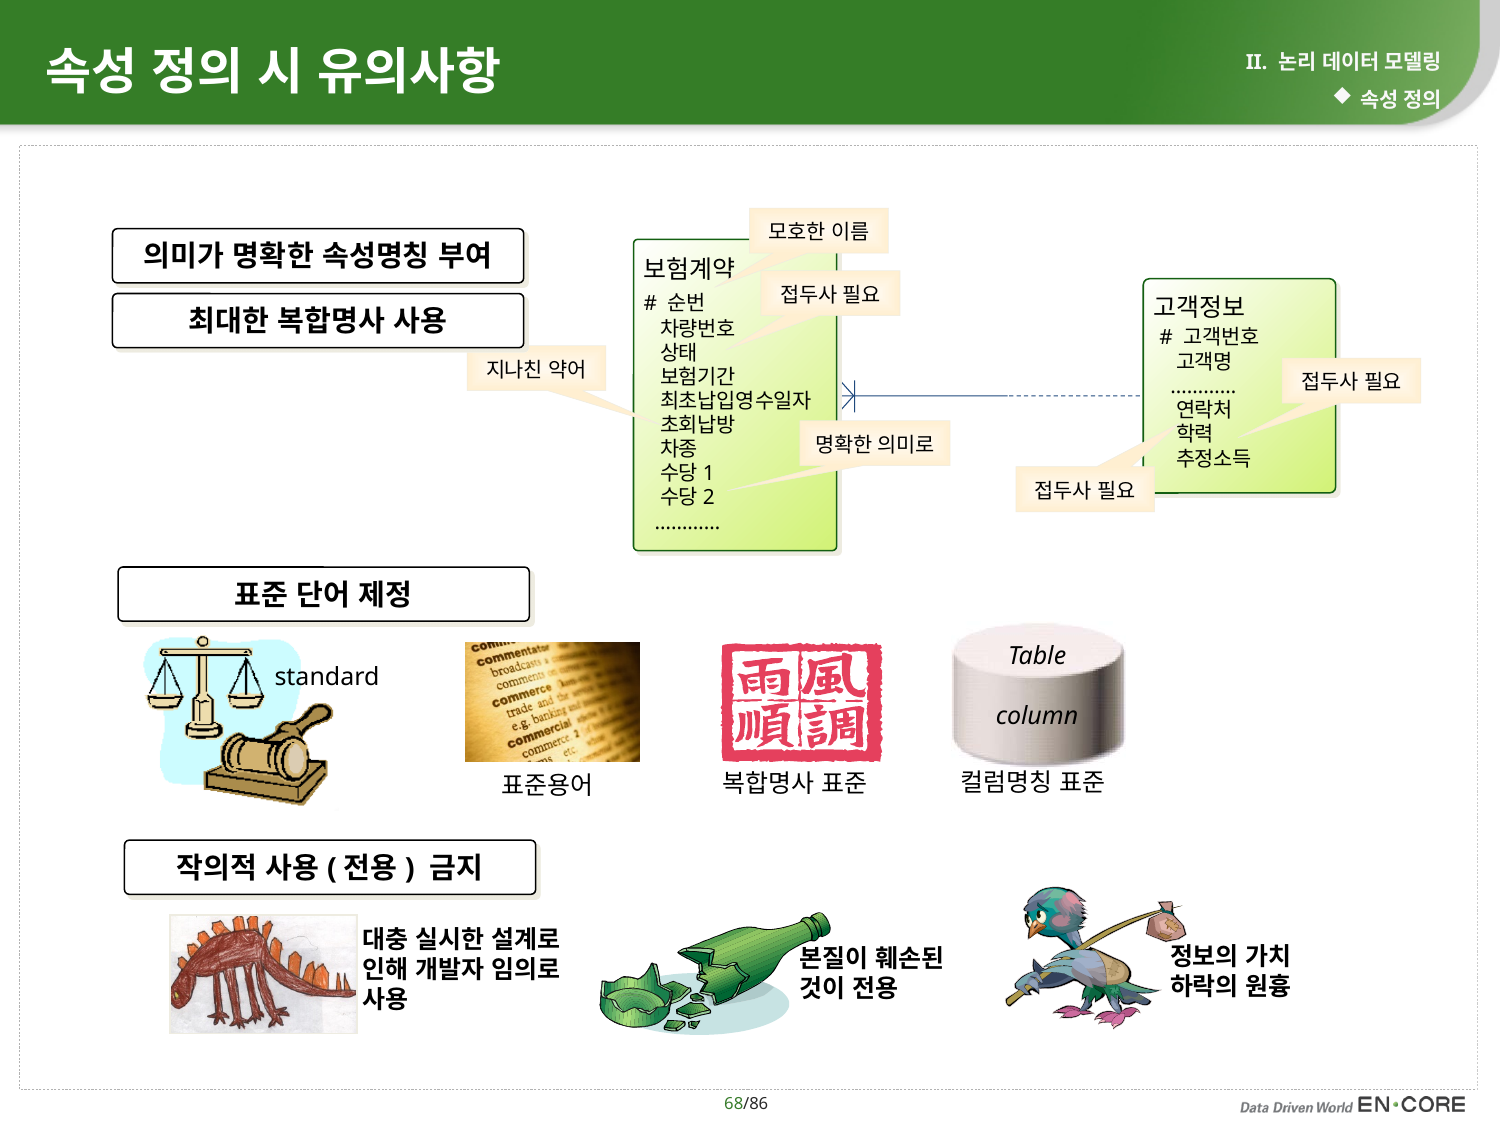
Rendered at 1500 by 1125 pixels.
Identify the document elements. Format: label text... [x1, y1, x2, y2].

text_box 고객정보 # 고객번호 고객명 ………… 연락처 학력 추정소득 [1143, 278, 1336, 493]
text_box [599, 911, 994, 1036]
picture [0, 0, 1500, 1125]
text_box 최대한 복합명사 사용 [112, 293, 524, 348]
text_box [465, 642, 640, 808]
text_box 접두사 필요 [1015, 423, 1180, 512]
text_box [842, 382, 854, 409]
text_box 접두사 필요 [725, 270, 901, 350]
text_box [1004, 883, 1341, 1030]
text_box 표준 단어 제정 [118, 566, 530, 622]
text_box 보험계약 # 순번 차량번호 상태 보험기간 최초납입영수일자 초회납방 차종 수당1 수당2 ………… [633, 239, 837, 551]
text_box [937, 620, 1129, 805]
text_box 지나친 약어 [467, 345, 662, 425]
text_box 의미가 명확한 속성명칭 부여 [112, 228, 524, 283]
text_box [699, 642, 891, 806]
text_box 작의적 사용(전용) 금지 [124, 840, 536, 895]
text_box 접두사 필요 [1237, 358, 1421, 438]
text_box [141, 631, 394, 811]
title 속성 정의 시 유의사항 [30, 26, 1163, 114]
text_box II. 논리 데이터 모델링 속성 정의 [1163, 19, 1457, 130]
text_box 모호한 이름 [714, 208, 889, 288]
text_box 명확한 의미로 [727, 420, 951, 491]
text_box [170, 915, 592, 1033]
